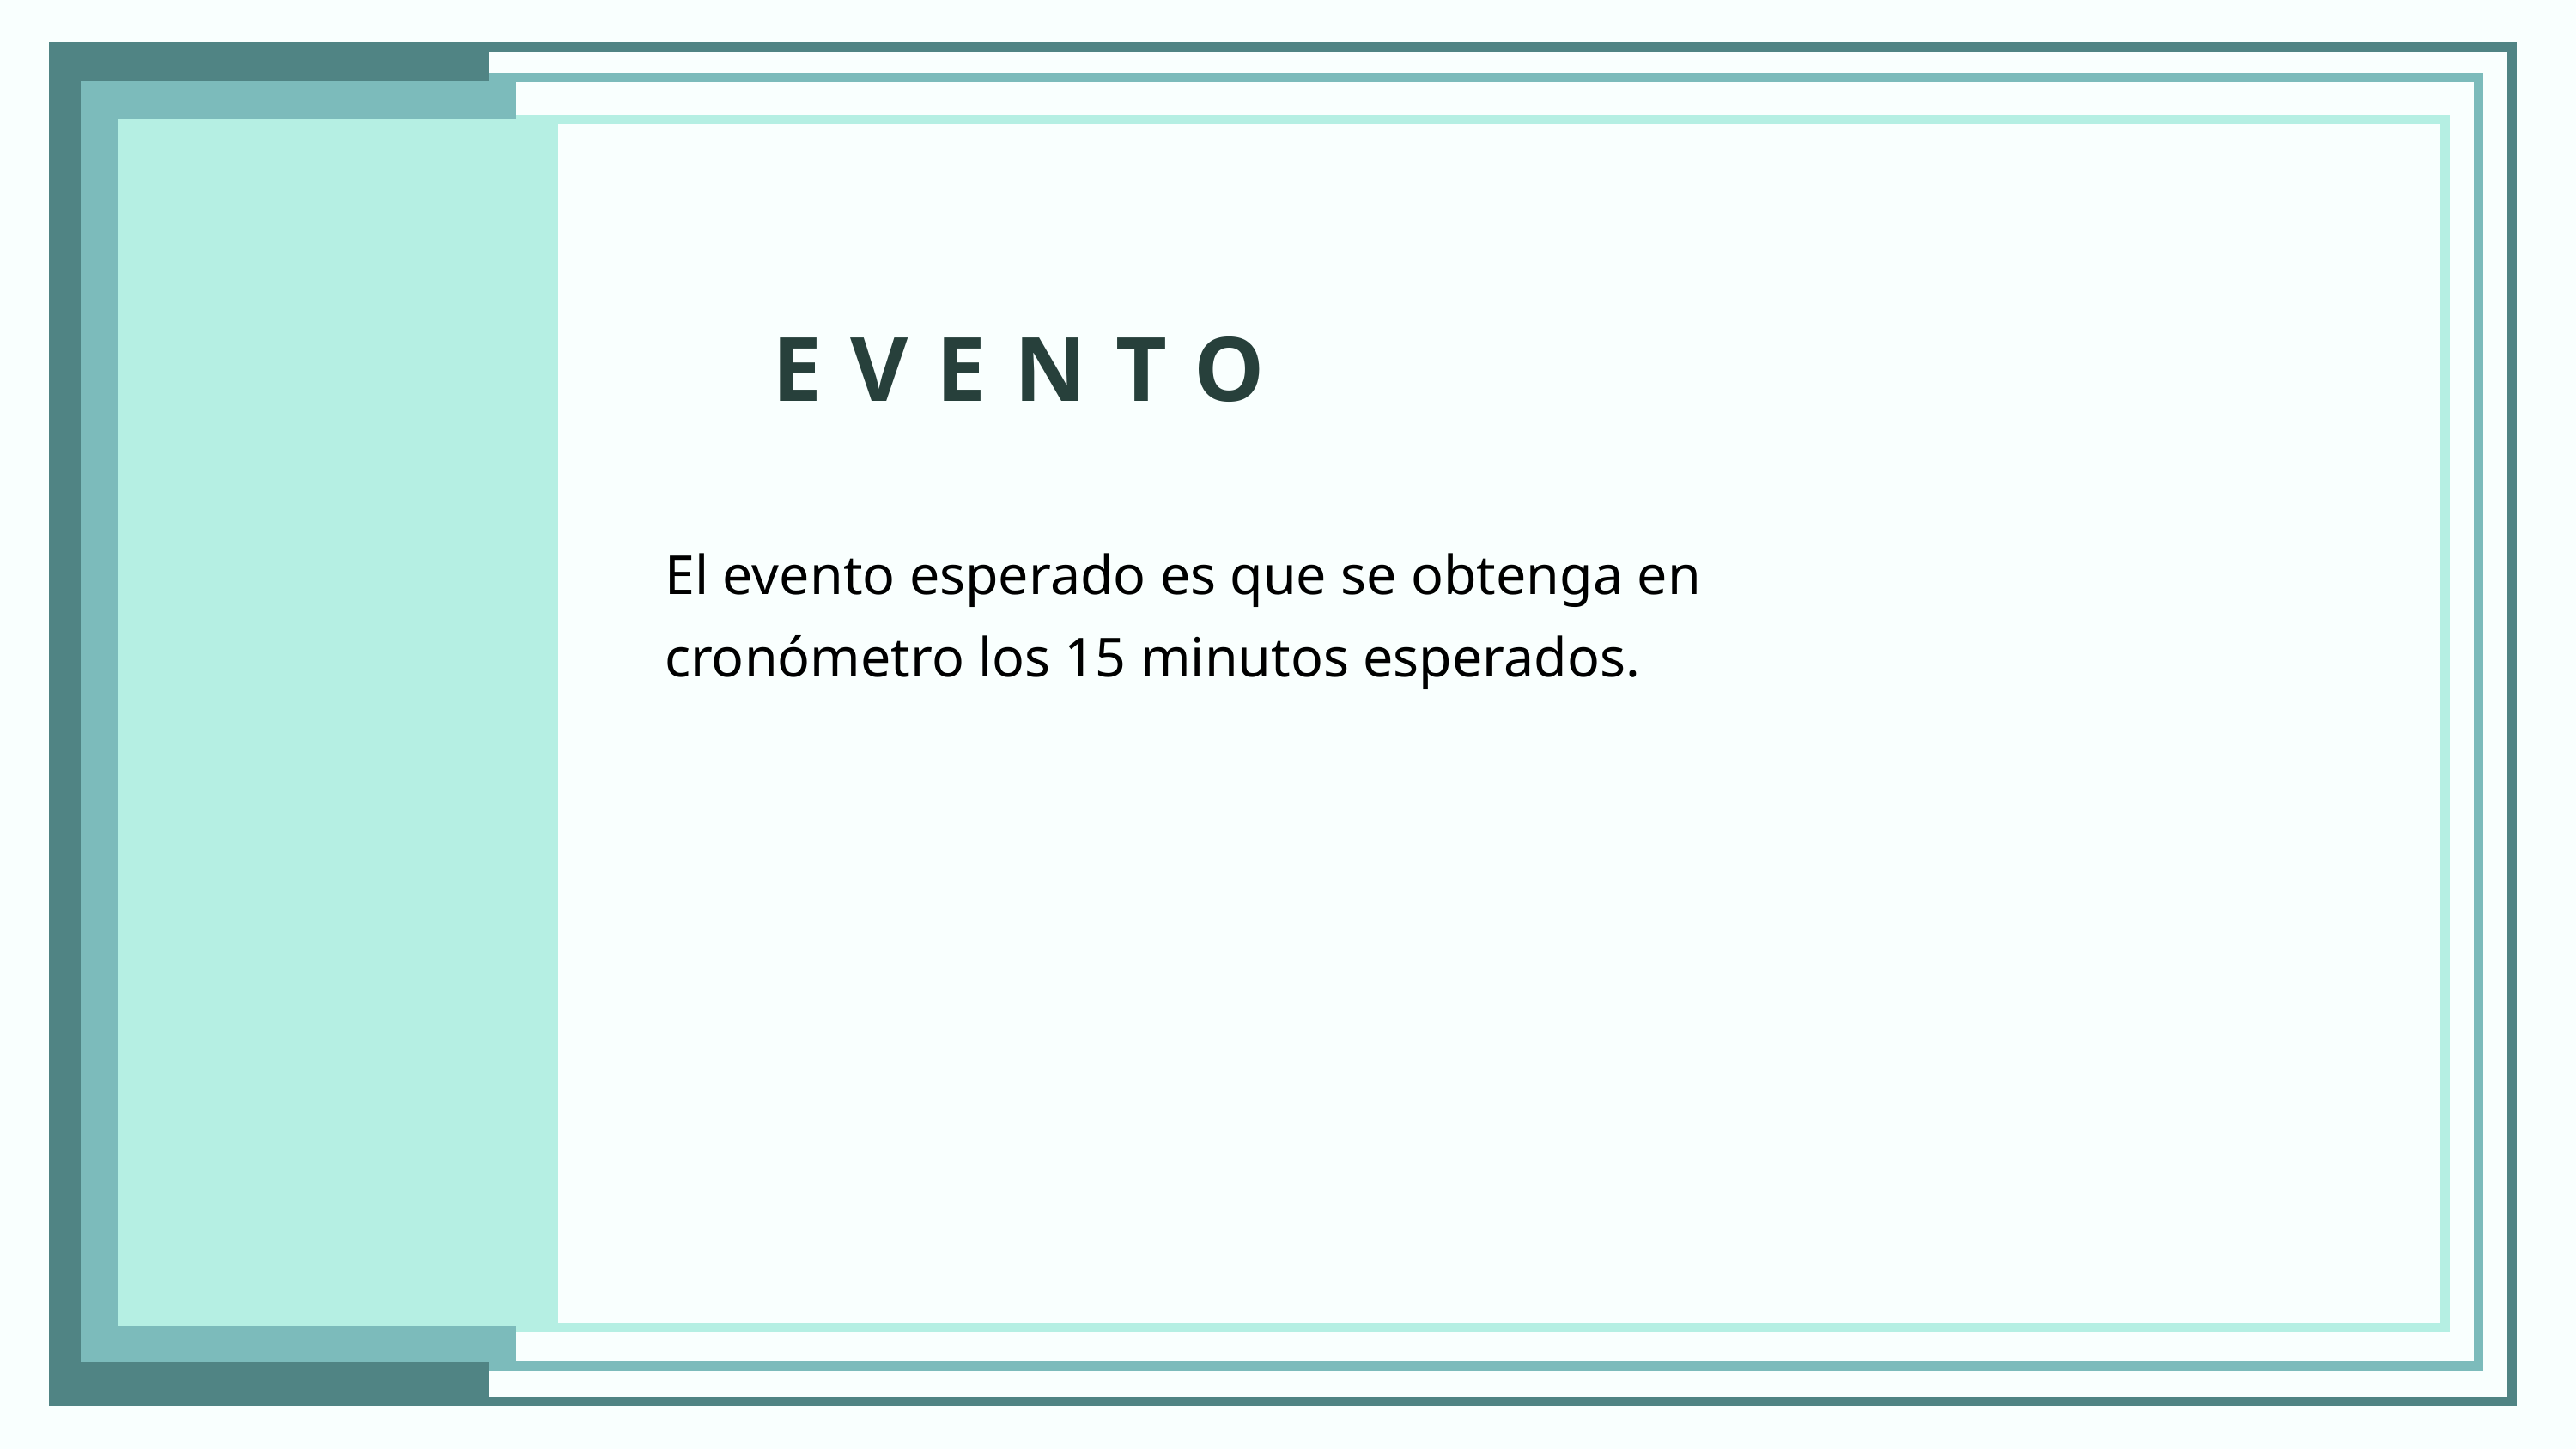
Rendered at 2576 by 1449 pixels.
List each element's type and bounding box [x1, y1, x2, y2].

text_box [53, 46, 2512, 1403]
